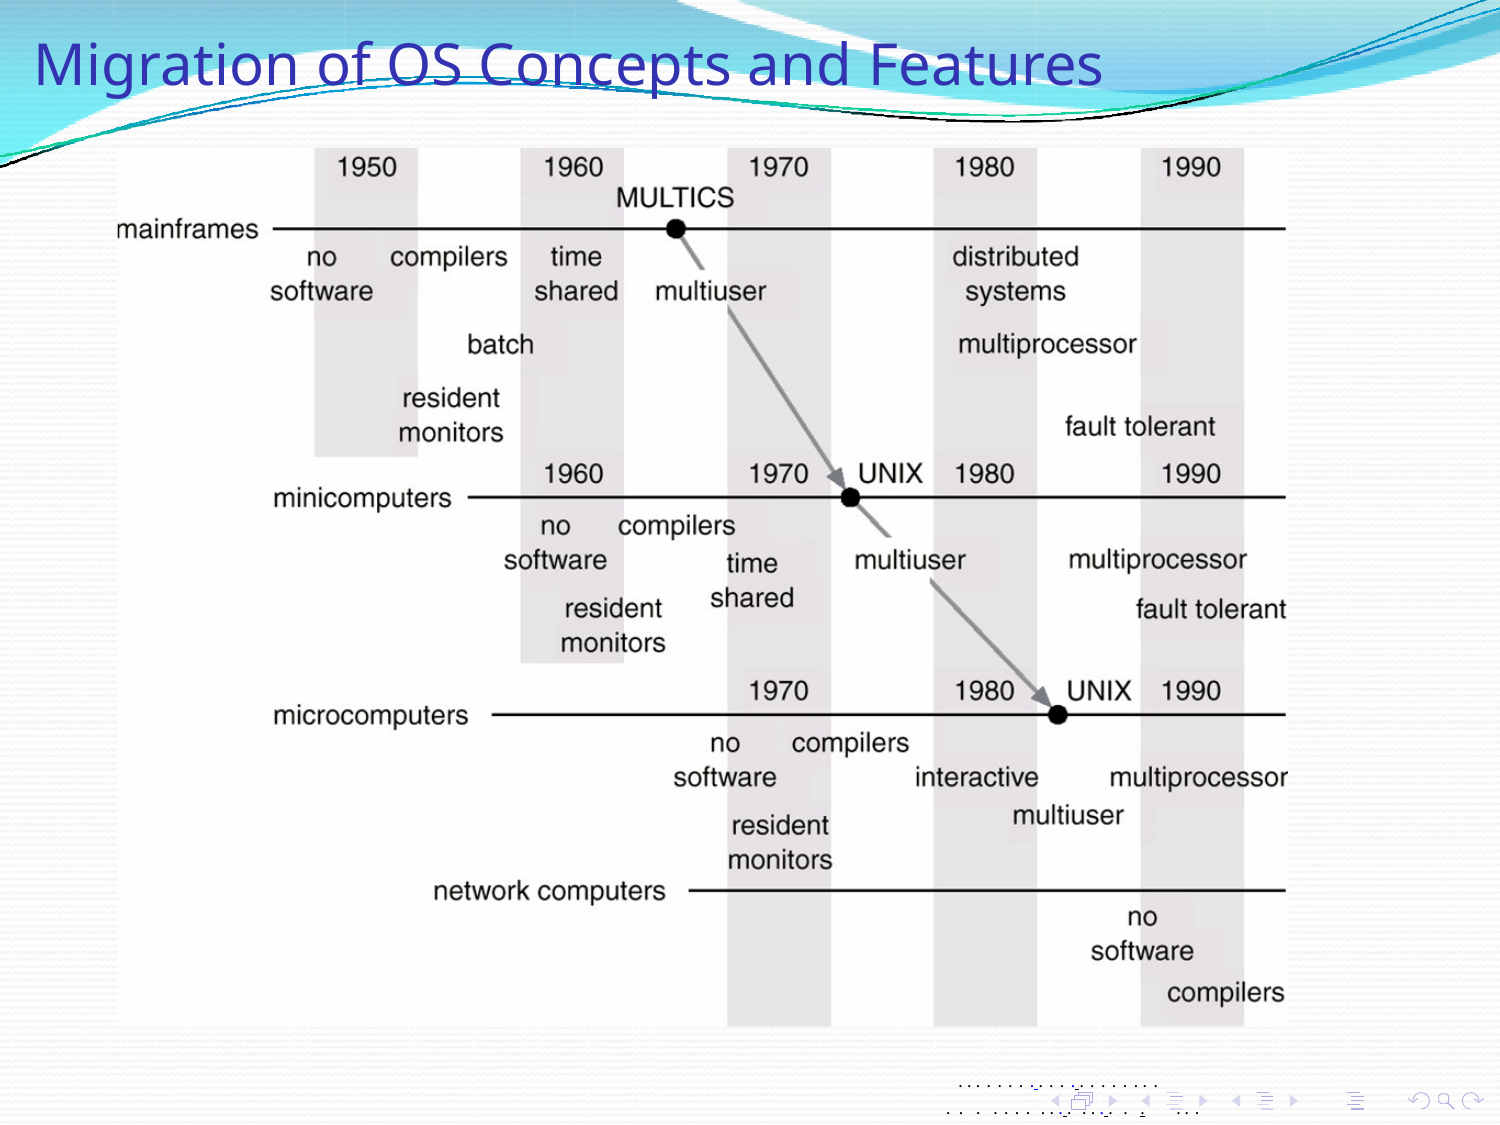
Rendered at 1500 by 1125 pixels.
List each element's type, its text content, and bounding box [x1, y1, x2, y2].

text_box [117, 148, 1288, 1027]
text_box . . . . . . . . . . . . . . . . . . . . . . . . . . . . . . . . . . . . . . . . [943, 1069, 1496, 1121]
text_box Migration of OS Concepts and Features [31, 22, 1136, 98]
picture [0, 0, 1500, 1125]
